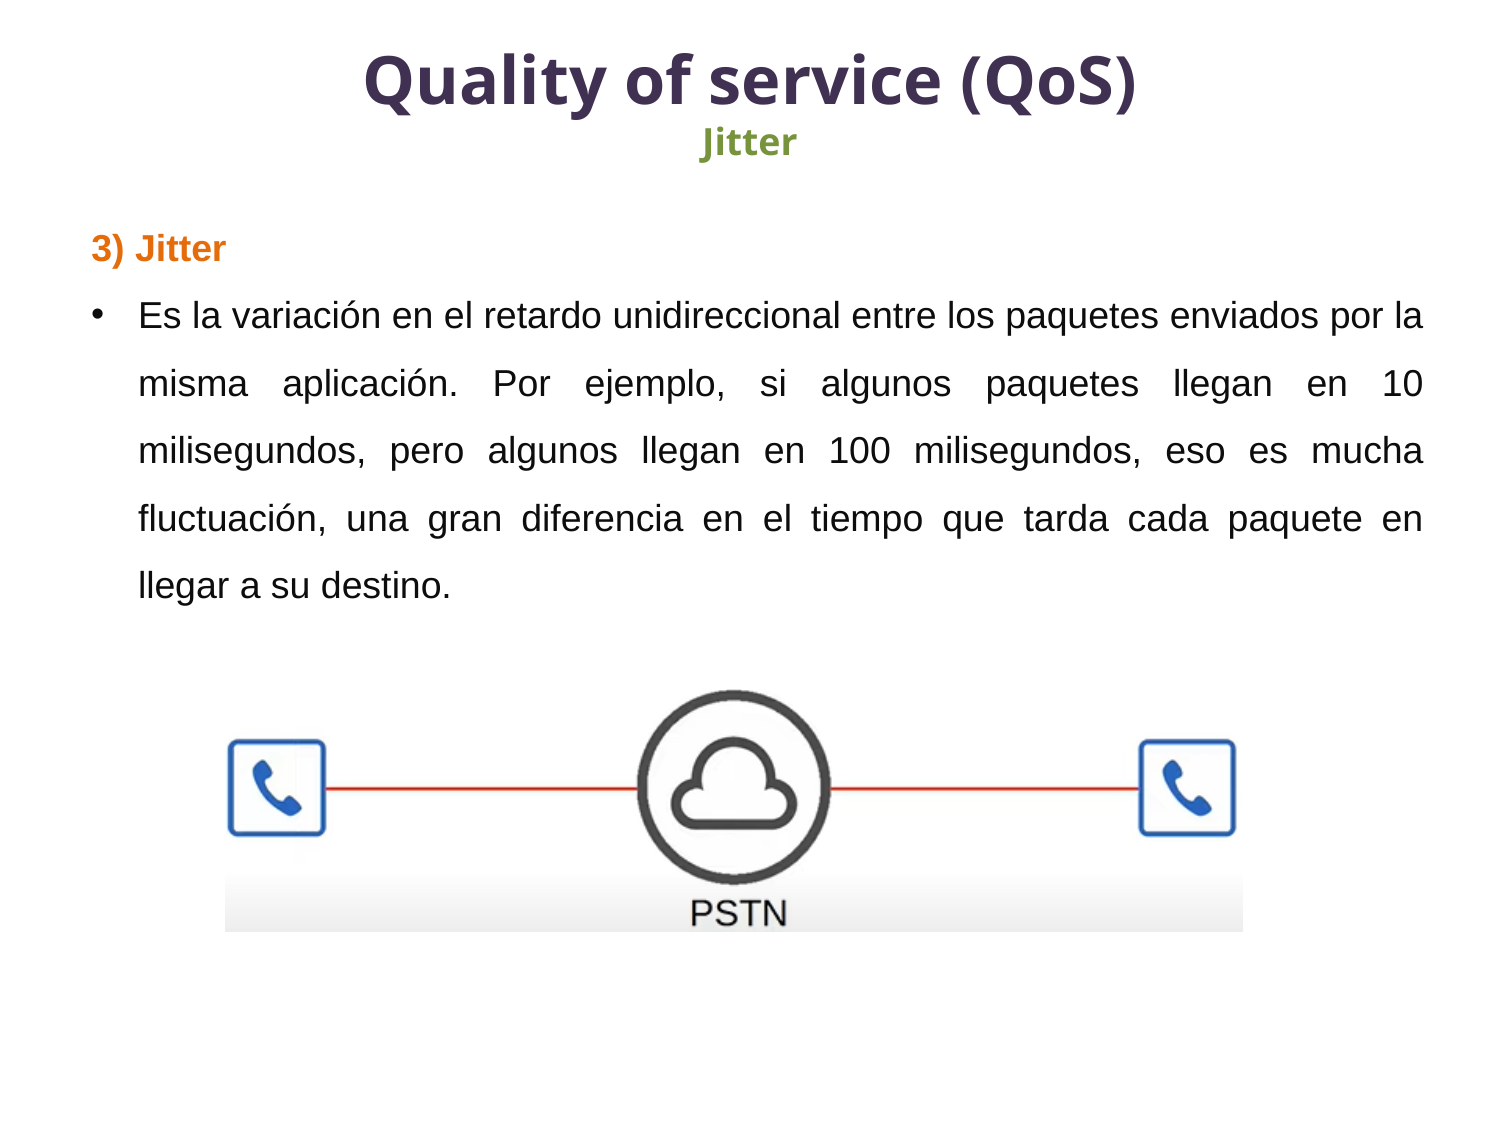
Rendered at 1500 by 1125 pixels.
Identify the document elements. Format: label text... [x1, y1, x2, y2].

list 3) Jitter Es la variación en el retardo unidireccional entre los paquetes enviados por la misma aplicación. Por ejemplo, si algunos paquetes llegan en 10 milisegundos, pero algunos llegan en 100 milisegundos, eso es mucha fluctuación, una gran diferencia en el tiempo que tarda cada paquete en llegar a su destino. [29, 193, 1439, 622]
text_box Quality of service (QoS) Jitter [168, 6, 1332, 194]
picture [225, 688, 1243, 932]
